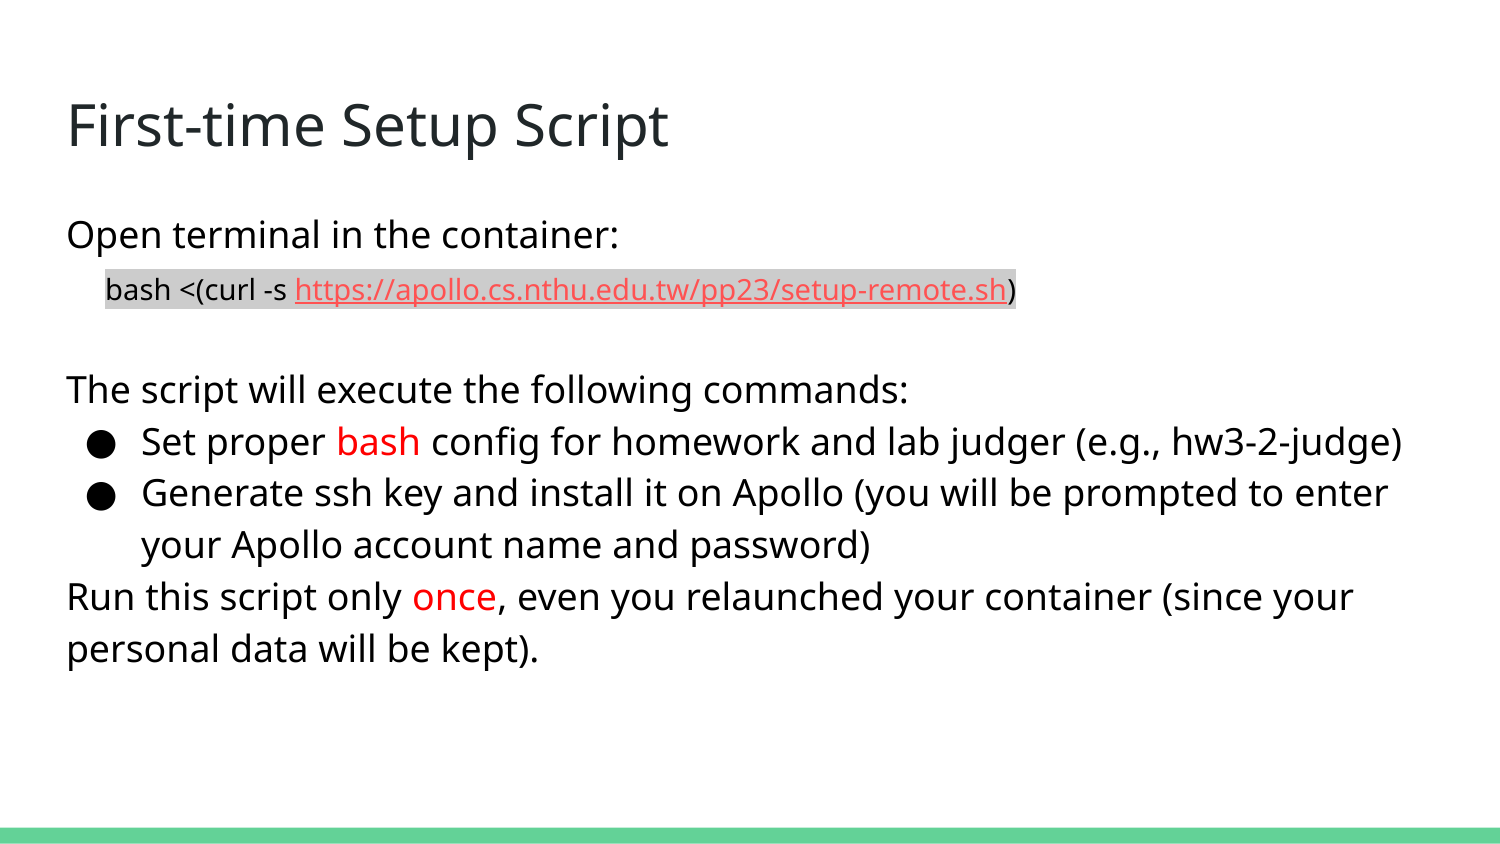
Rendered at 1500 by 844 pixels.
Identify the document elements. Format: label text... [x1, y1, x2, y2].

title First-time Setup Script [51, 72, 1449, 167]
list Open terminal in the container: bash <(curl -s https://apollo.cs.nthu.edu.tw/pp23/setup-remote.sh) The script will execute the following commands: Set proper bash config for homework and lab judger (e.g., hw3-2-judge) Generate ssh key and install it on Apollo (you will be prompted to enter your Apollo account name and password) Run this script only once, even you relaunched your container (since your personal data will be kept). [51, 189, 1449, 750]
